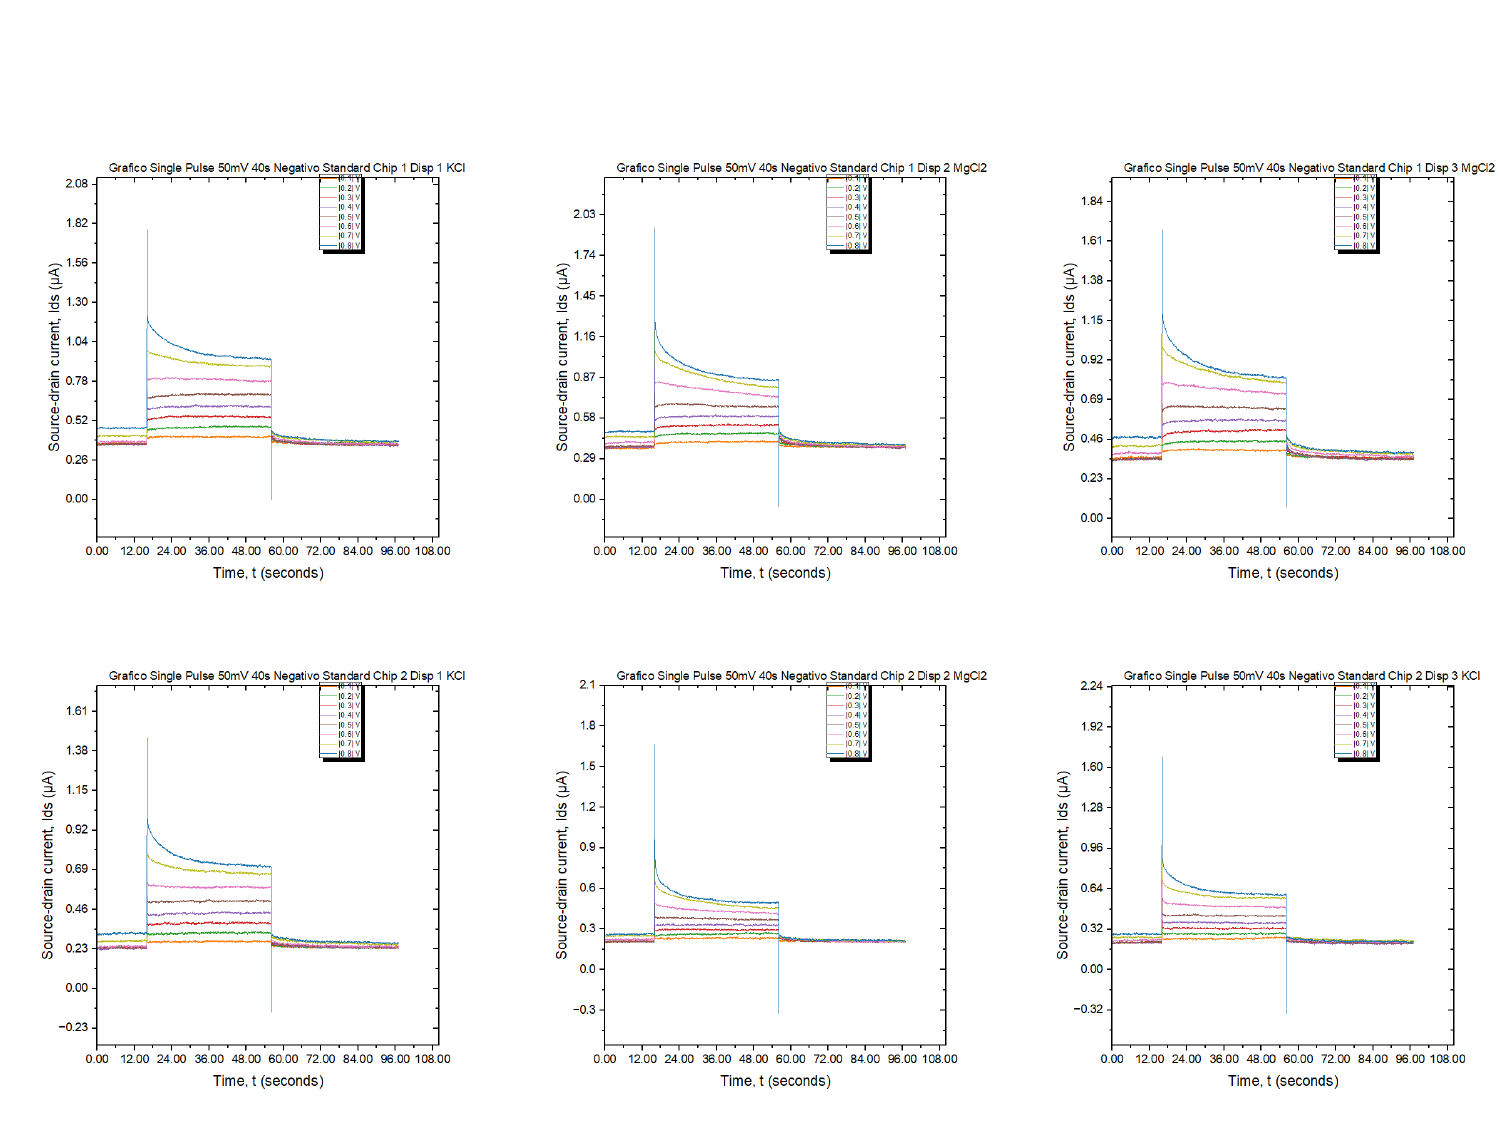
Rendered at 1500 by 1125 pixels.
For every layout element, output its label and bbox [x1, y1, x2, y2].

picture [1022, 119, 1500, 621]
picture [7, 627, 508, 1125]
picture [514, 627, 1016, 1125]
picture [514, 119, 1016, 621]
picture [1022, 627, 1500, 1125]
picture [7, 119, 508, 621]
